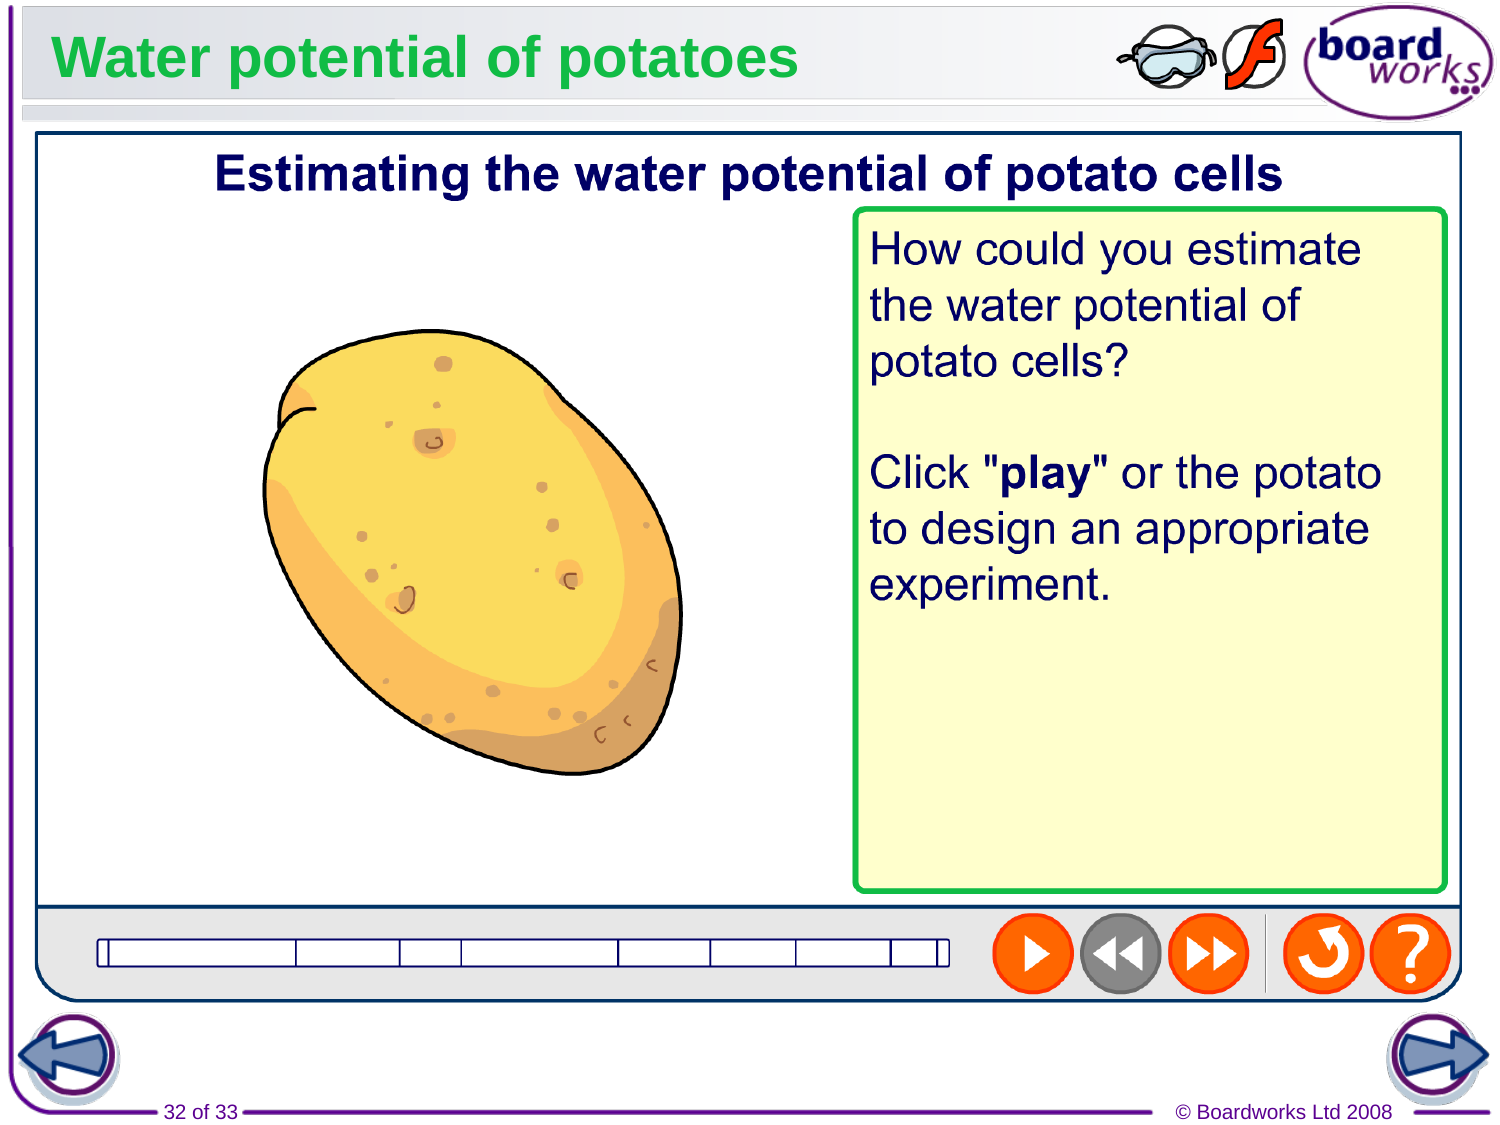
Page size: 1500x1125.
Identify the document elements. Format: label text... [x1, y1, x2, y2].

title Water potential of potatoes [36, 8, 1225, 100]
picture [0, 0, 1500, 1125]
